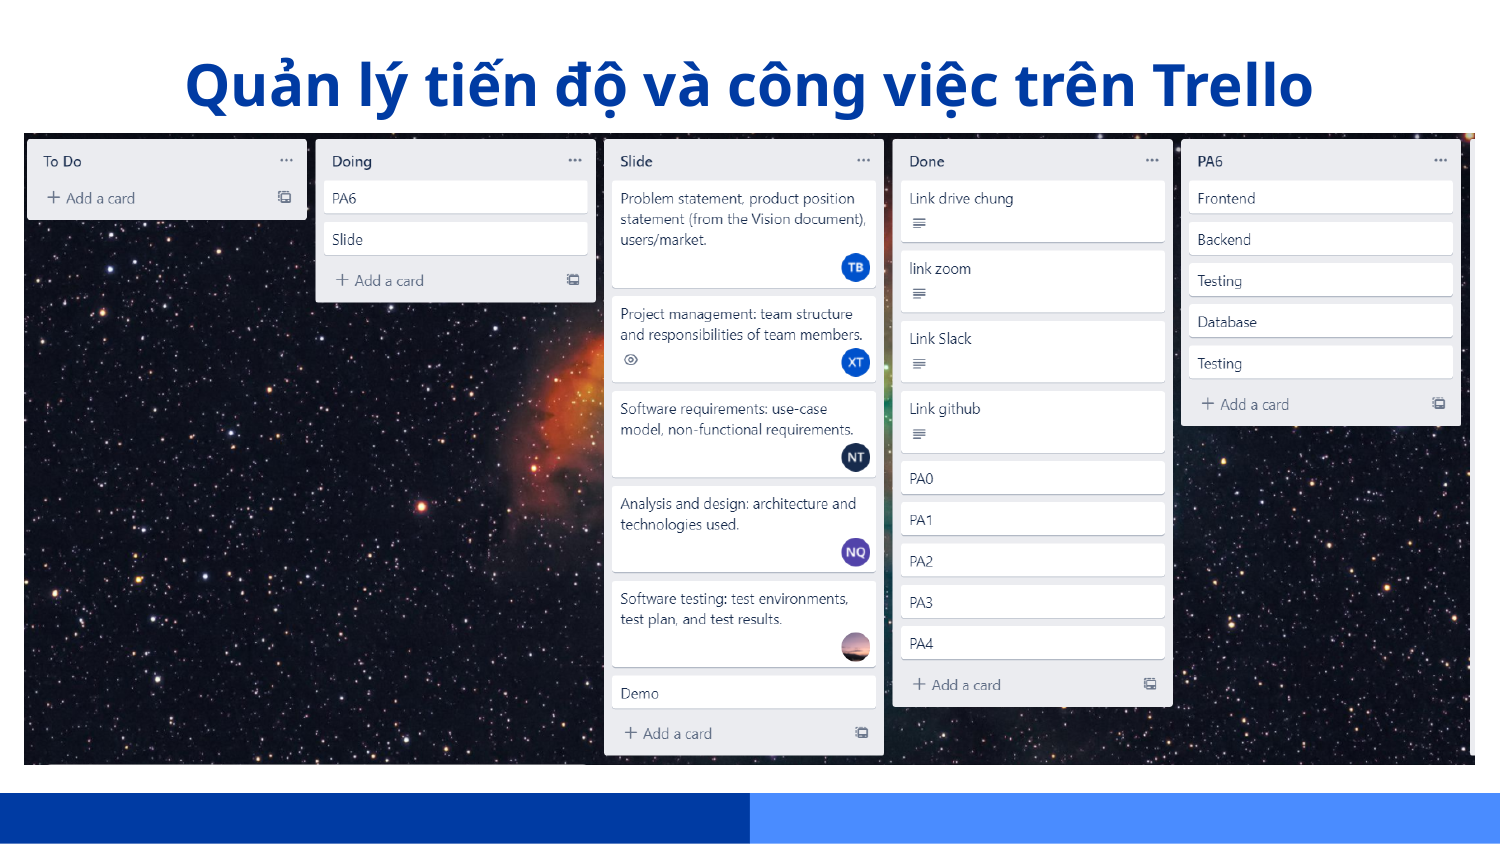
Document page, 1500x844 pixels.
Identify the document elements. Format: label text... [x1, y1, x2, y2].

title Quản lý tiến độ và công việc trên Trello [117, 32, 1383, 131]
picture [24, 133, 1476, 765]
